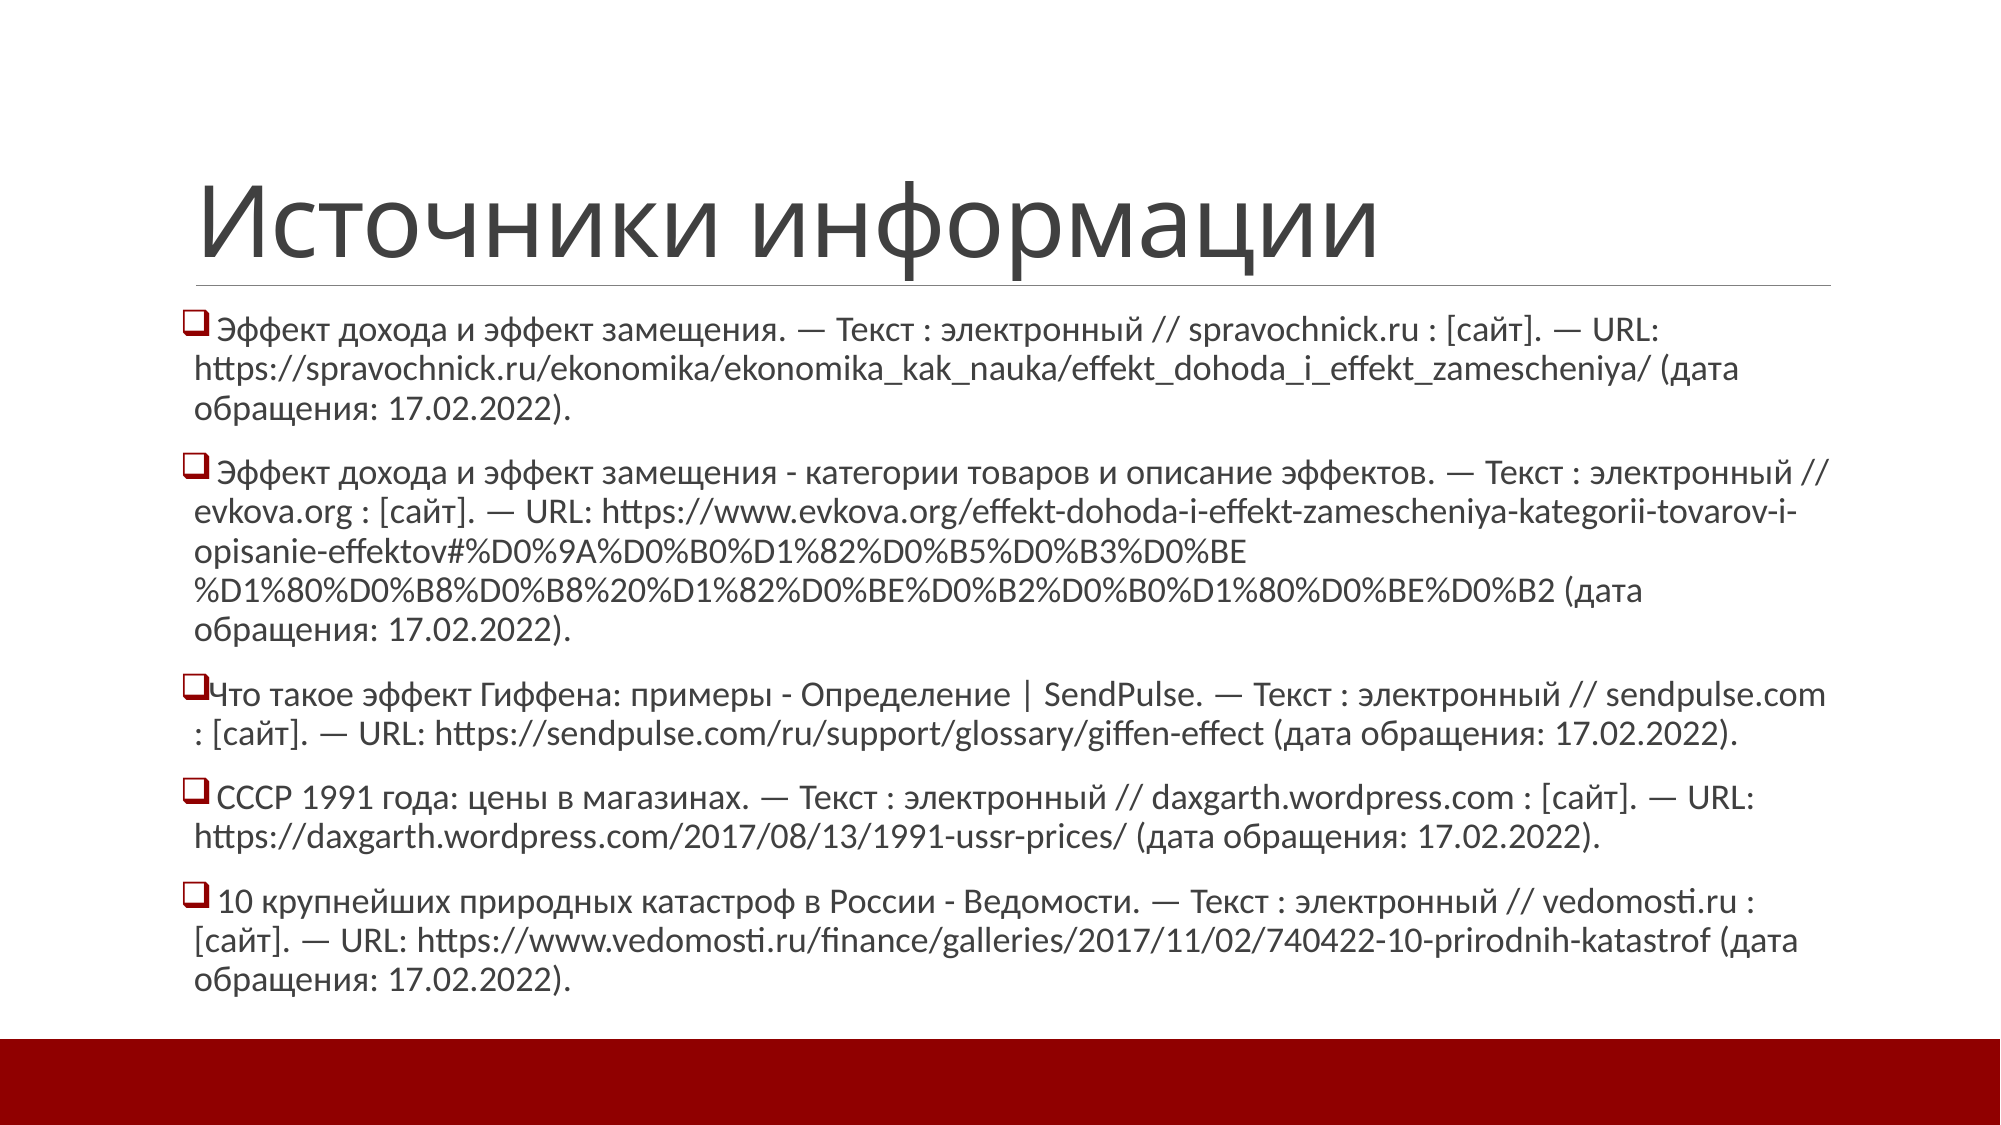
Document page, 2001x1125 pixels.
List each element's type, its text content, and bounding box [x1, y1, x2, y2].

title Источники информации [180, 47, 1830, 285]
list Эффект дохода и эффект замещения. — Текст : электронный // spravochnick.ru : [сайт]. — URL: https://spravochnick.ru/ekonomika/ekonomika_kak_nauka/effekt_dohoda_i_effekt_zamescheniya/ (дата обращения: 17.02.2022). Эффект дохода и эффект замещения - категории товаров и описание эффектов. — Текст : электронный // evkova.org : [сайт]. — URL: https://www.evkova.org/effekt-dohoda-i-effekt-zamescheniya-kategorii-tovarov-i-opisanie-effektov#%D0%9A%D0%B0%D1%82%D0%B5%D0%B3%D0%BE%D1%80%D0%B8%D0%B8%20%D1%82%D0%BE%D0%B2%D0%B0%D1%80%D0%BE%D0%B2 (дата обращения: 17.02.2022). Что такое эффект Гиффена: примеры - Определение | SendPulse. — Текст : электронный // sendpulse.com : [сайт]. — URL: https://sendpulse.com/ru/support/glossary/giffen-effect (дата обращения: 17.02.2022). СССР 1991 года: цены в магазинах. — Текст : электронный // daxgarth.wordpress.com : [сайт]. — URL: https://daxgarth.wordpress.com/2017/08/13/1991-ussr-prices/ (дата обращения: 17.02.2022). 10 крупнейших природных катастроф в России - Ведомости. — Текст : электронный // vedomosti.ru : [сайт]. — URL: https://www.vedomosti.ru/finance/galleries/2017/11/02/740422-10-prirodnih-katastrof (дата обращения: 17.02.2022). [180, 302, 1830, 1046]
